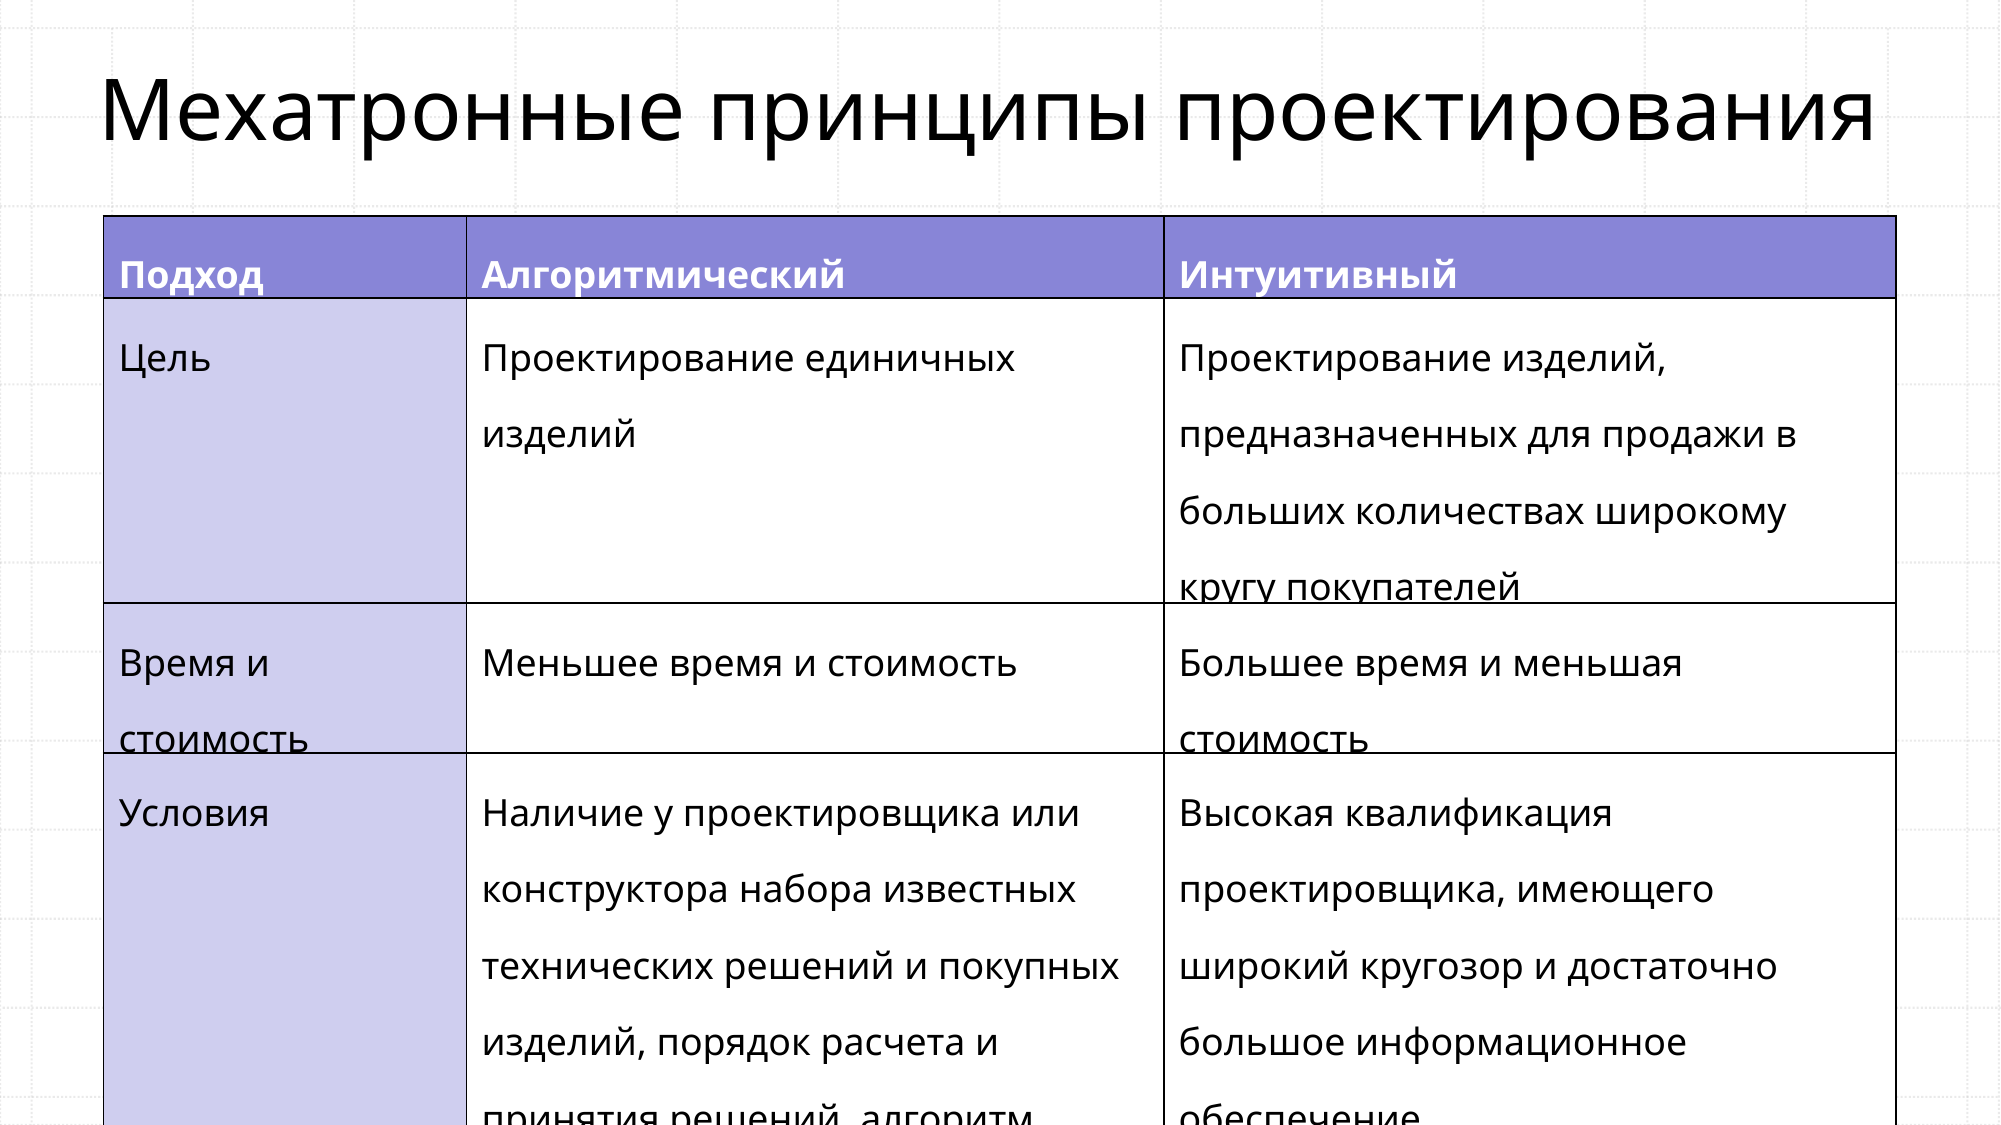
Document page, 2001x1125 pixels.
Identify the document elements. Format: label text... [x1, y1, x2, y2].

text_box Мехатронные принципы проектирования [0, 47, 2000, 165]
table_cell Проектирование единичных изделий [467, 299, 1163, 602]
table_cell Высокая квалификация проектировщика, имеющего широкий кругозор и достаточно большое информационное обеспечение. [1165, 754, 1895, 1125]
table_header Интуитивный [1165, 217, 1895, 297]
table_header Подход [104, 217, 466, 297]
table_cell Проектирование изделий, предназначенных для продажи в больших количествах широкому кругу покупателей [1165, 299, 1895, 602]
table_cell Меньшее время и стоимость [467, 604, 1163, 752]
table_cell Условия [104, 754, 466, 1125]
table_cell Наличие у проектировщика или конструктора набора известных технических решений и покупных изделий, порядок расчета и принятия решений, алгоритм проектирования. [467, 754, 1163, 1125]
table_cell Большее время и меньшая стоимость [1165, 604, 1895, 752]
table_cell Цель [104, 299, 466, 602]
table_cell Время и стоимость [104, 604, 466, 752]
table_header Алгоритмический [467, 217, 1163, 297]
